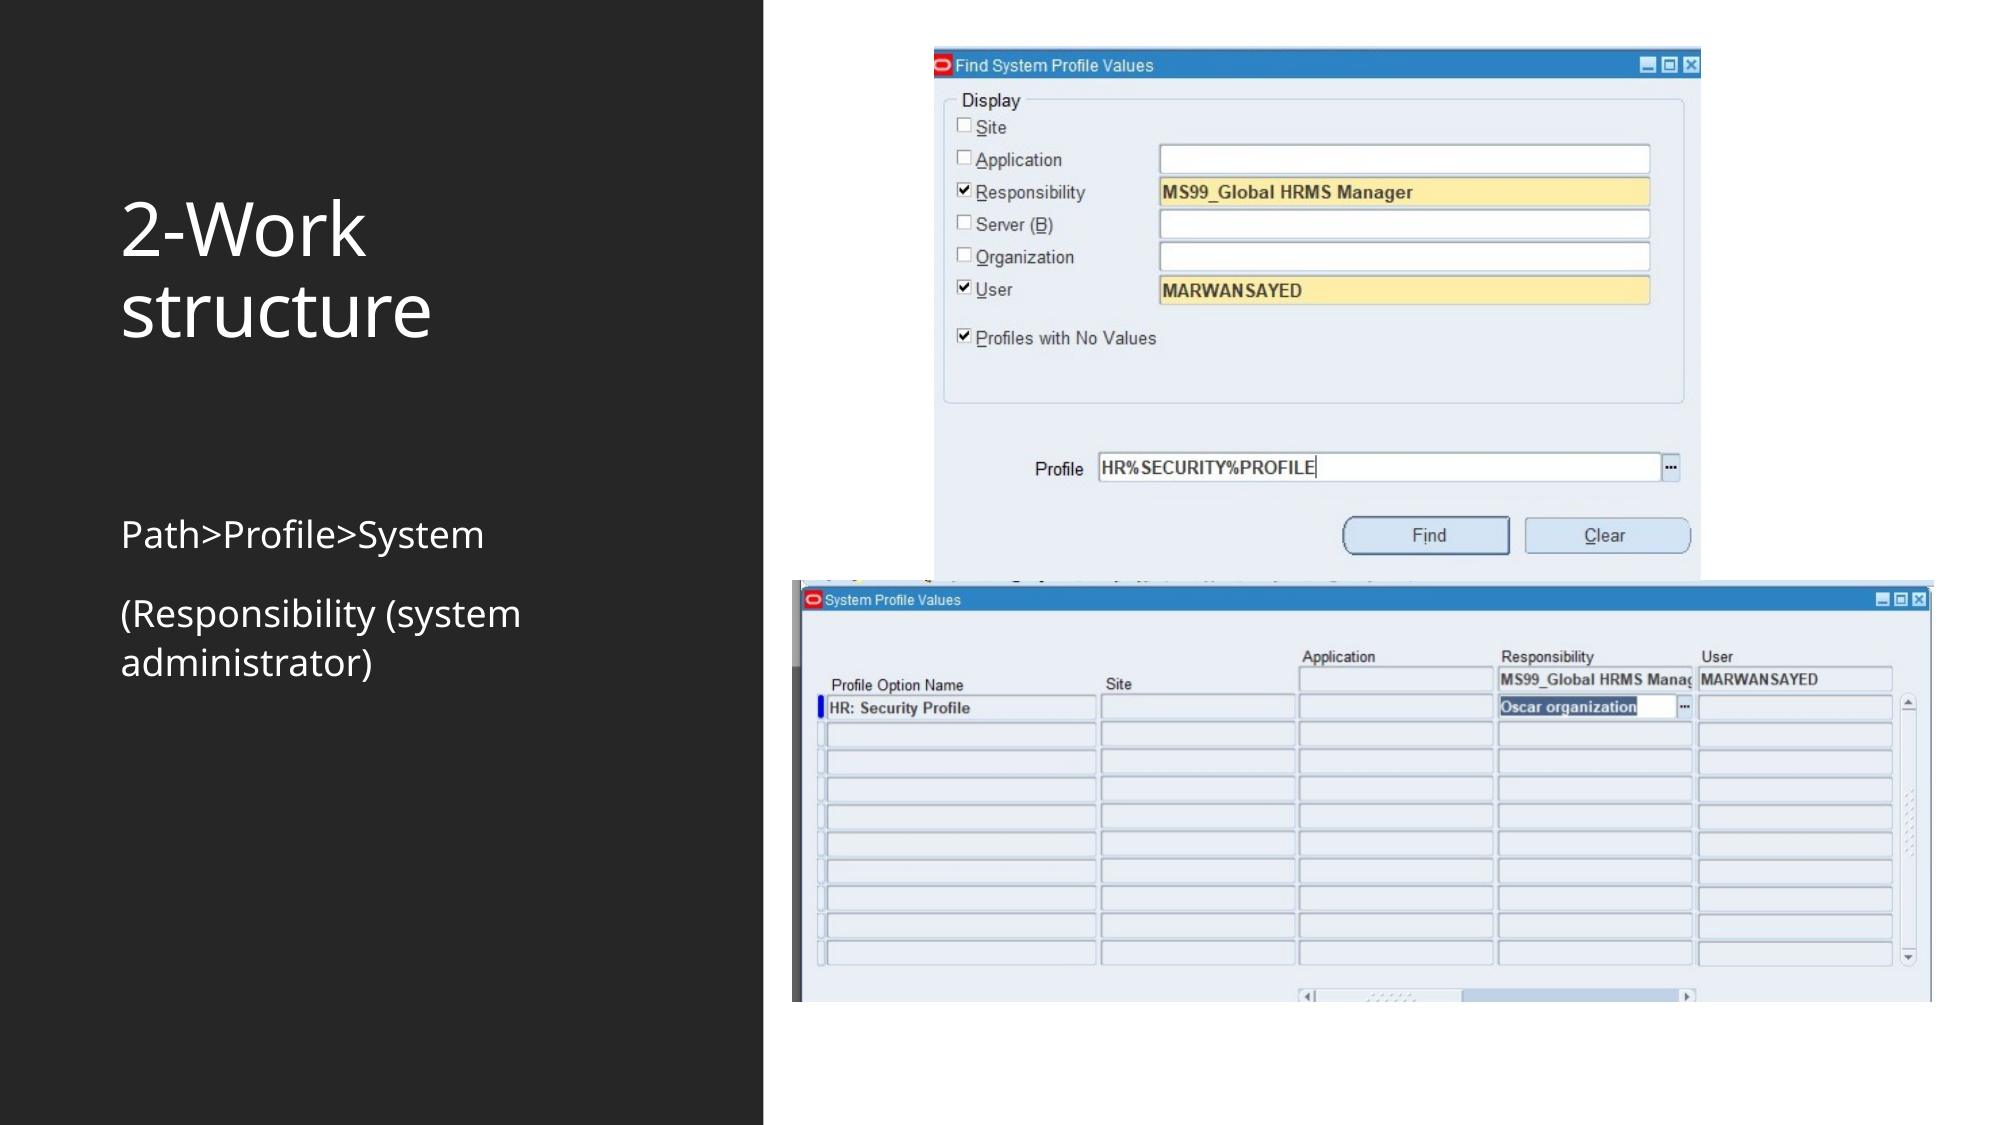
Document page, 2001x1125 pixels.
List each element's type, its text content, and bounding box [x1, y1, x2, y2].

list Path>Profile>System (Responsibility (system administrator) [105, 499, 683, 1002]
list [934, 45, 1701, 582]
title 2-Work structure [105, 128, 683, 362]
picture [791, 580, 1934, 1003]
